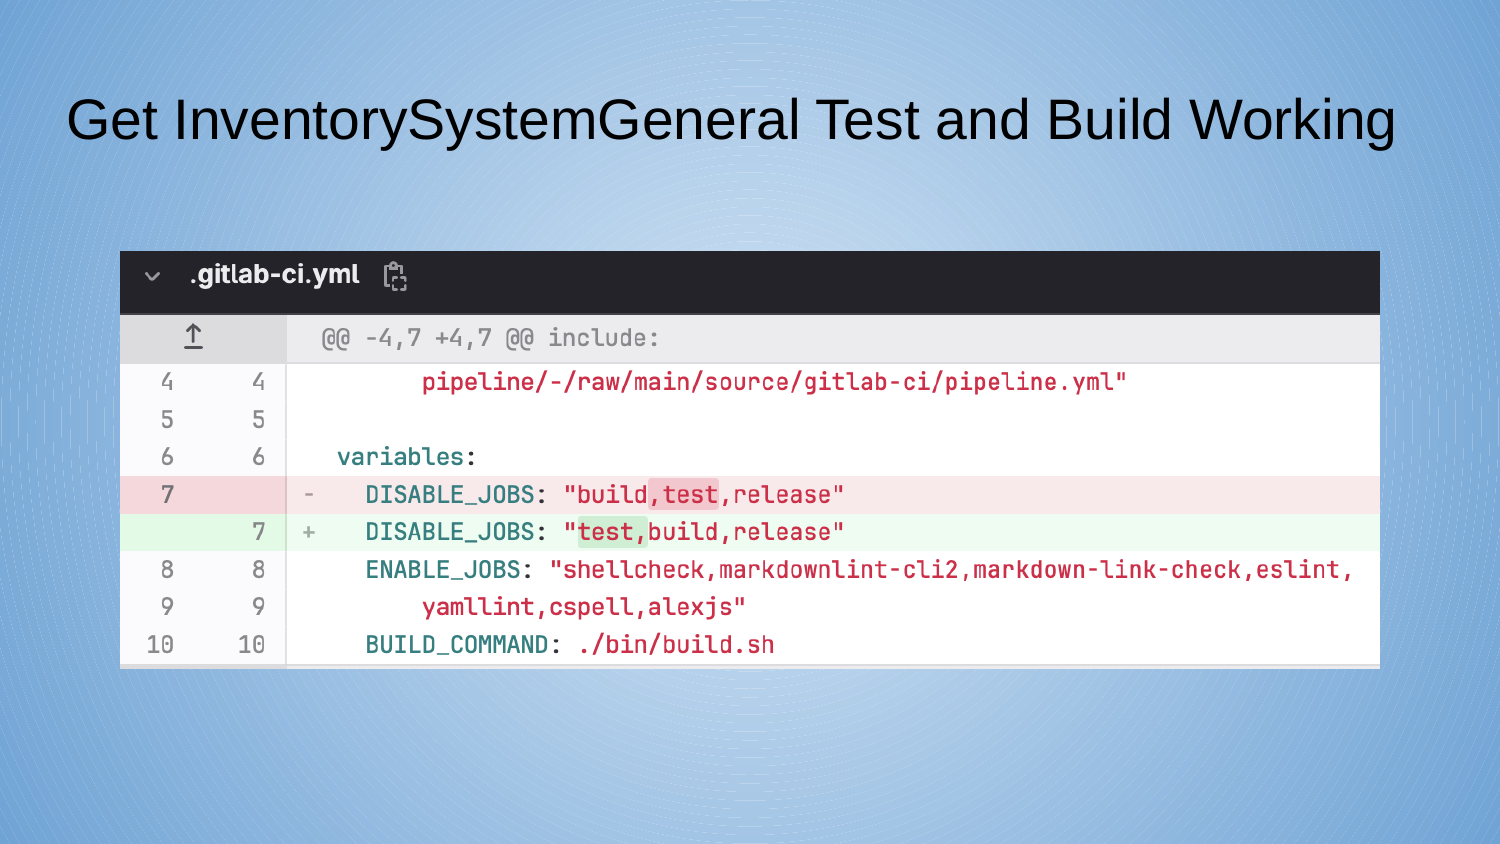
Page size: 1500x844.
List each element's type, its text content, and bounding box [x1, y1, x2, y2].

title Get InventorySystemGeneral Test and Build Working [51, 72, 1449, 167]
picture [120, 251, 1380, 669]
